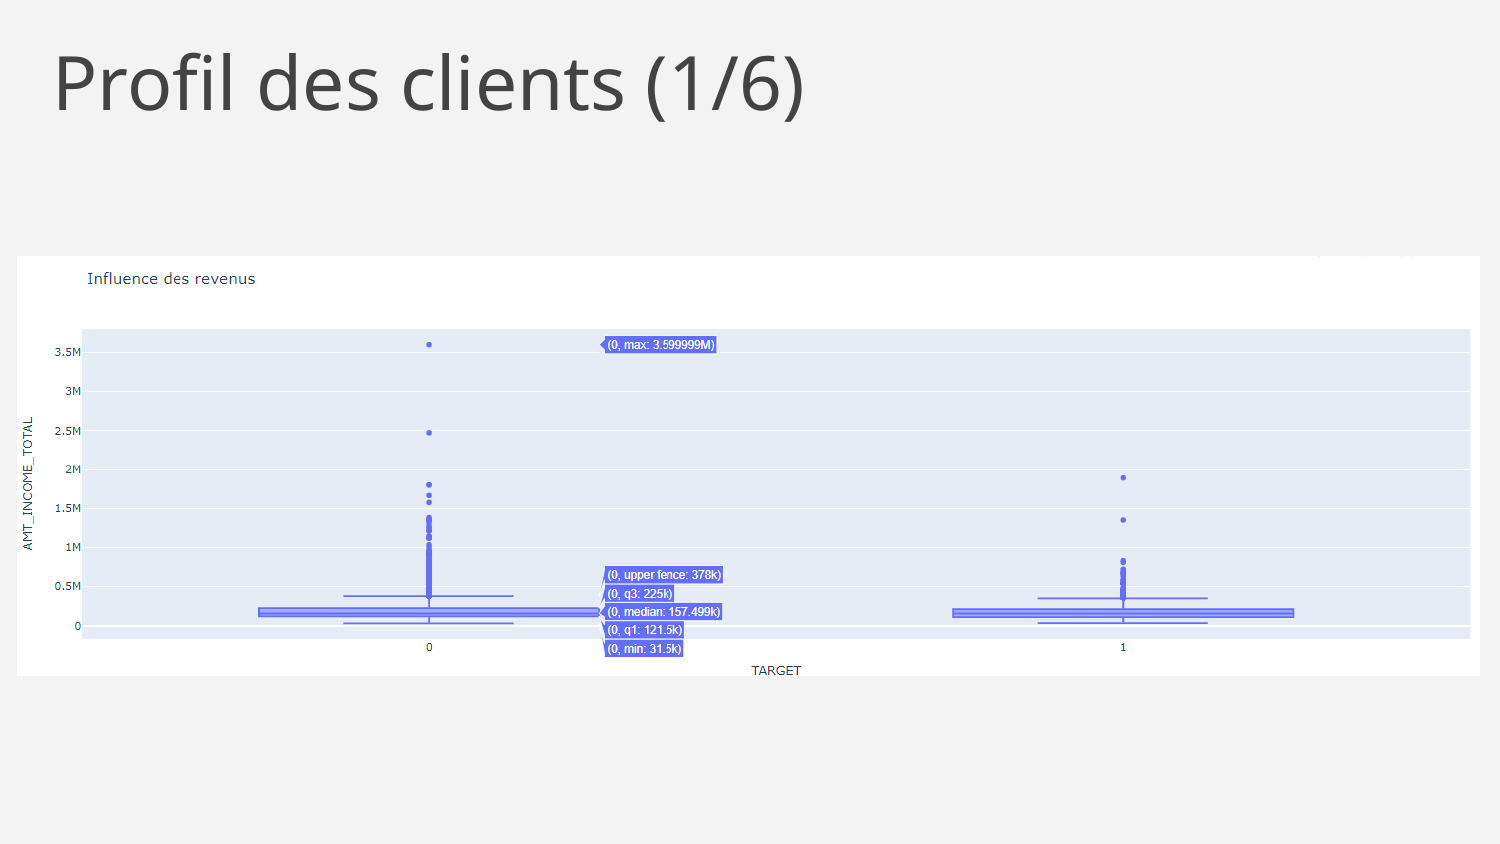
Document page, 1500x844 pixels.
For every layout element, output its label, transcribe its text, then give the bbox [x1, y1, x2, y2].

text_box Profil des clients (1/6) [37, 20, 1376, 176]
picture [17, 256, 1480, 676]
